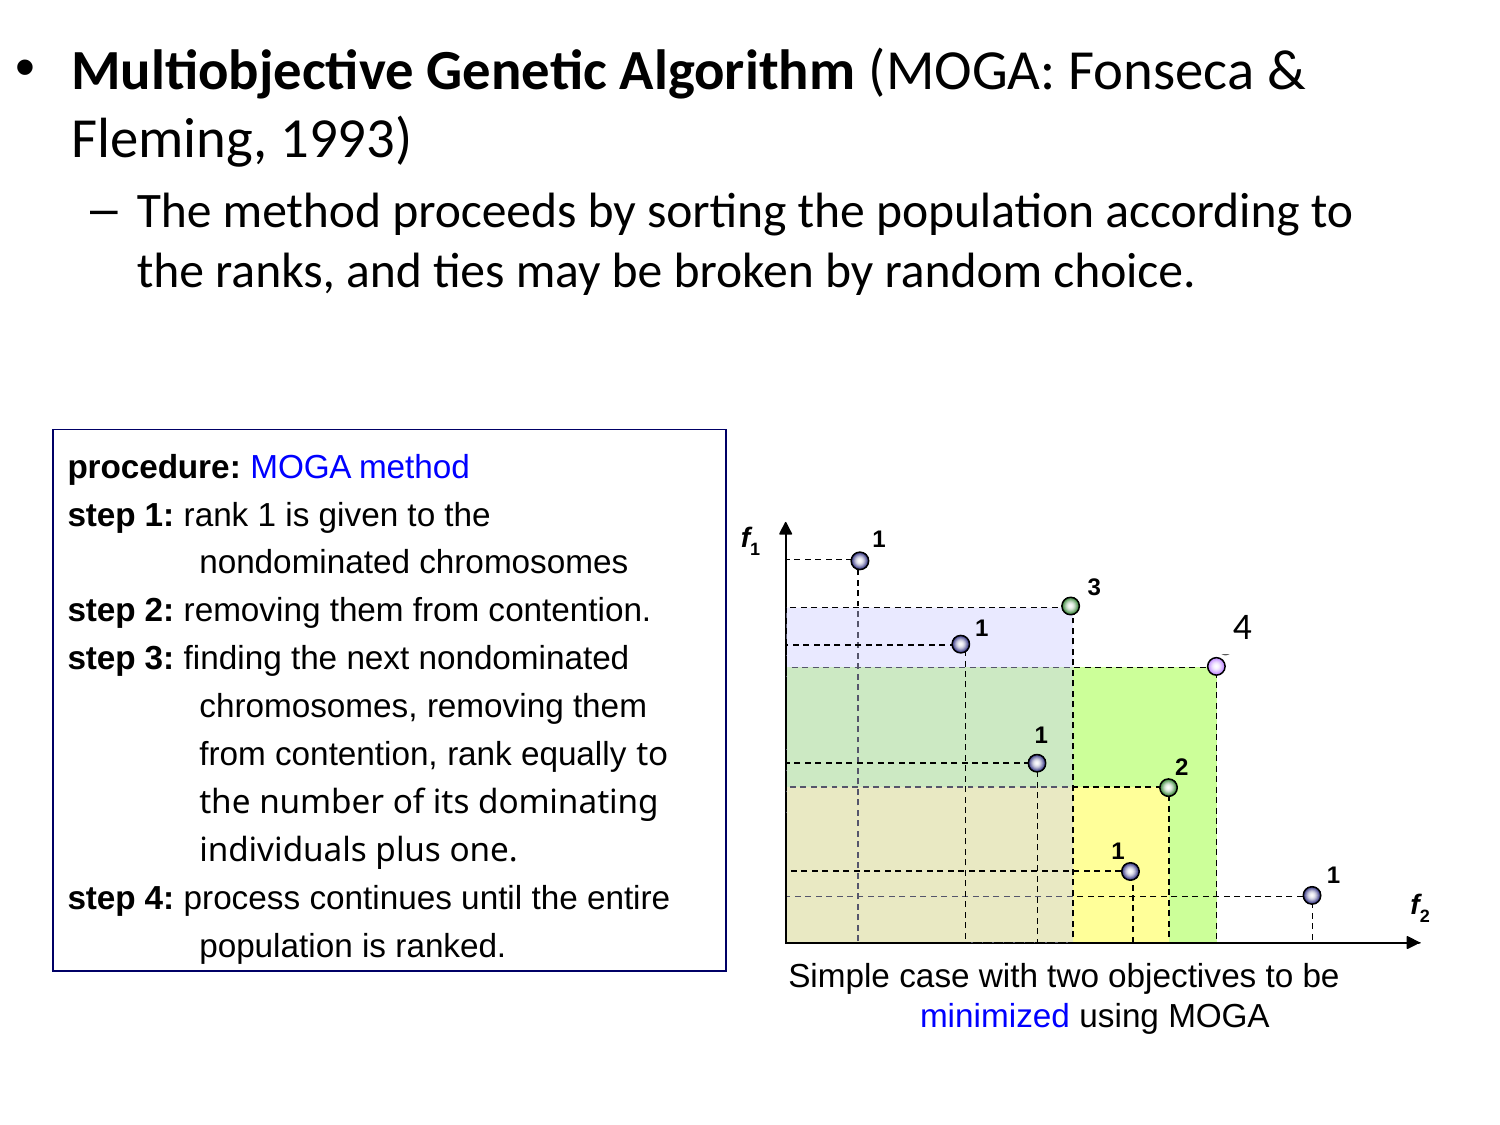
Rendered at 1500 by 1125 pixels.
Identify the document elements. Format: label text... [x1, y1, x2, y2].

list Multiobjective Genetic Algorithm (MOGA: Fonseca & Fleming, 1993) The method proceeds by sorting the population according to the ranks, and ties may be broken by random choice. [0, 24, 1418, 309]
text_box Simple case with two objectives to be minimized using MOGA [773, 946, 1471, 1042]
text_box procedure: MOGA method step 1: rank 1 is given to the nondominated chromosomes step 2: removing them from contention. step 3: finding the next nondominated chromosomes, removing them from contention, rank equally to the number of its dominating individuals plus one. step 4: process continues until the entire population is ranked. [52, 429, 727, 971]
picture [725, 512, 1448, 953]
